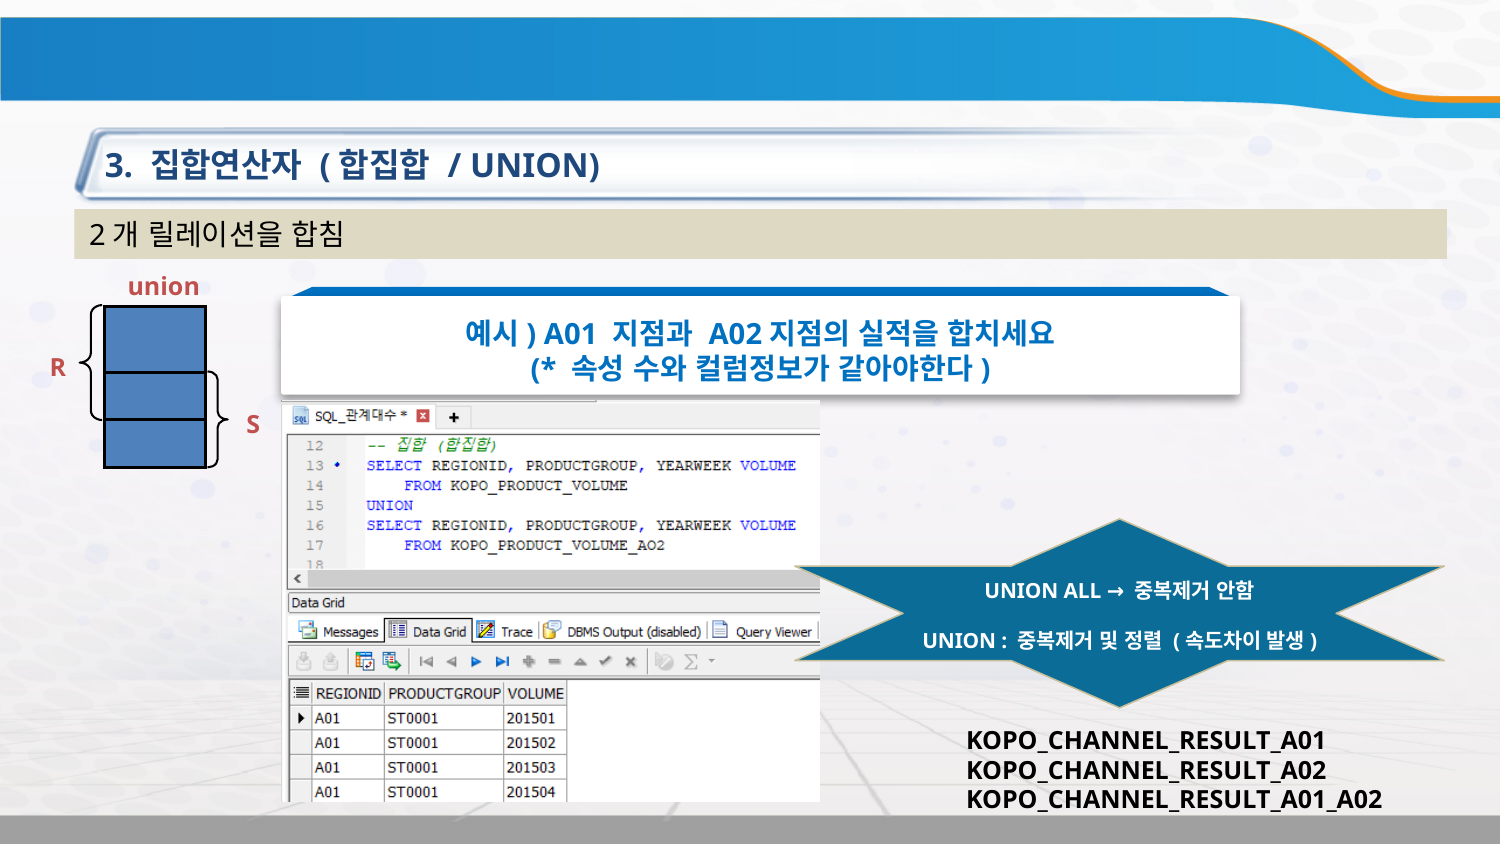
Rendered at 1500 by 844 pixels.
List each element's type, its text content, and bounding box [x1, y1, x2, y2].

text_box KOPO_CHANNEL_RESULT_A01 KOPO_CHANNEL_RESULT_A02 KOPO_CHANNEL_RESULT_A01_A02 [951, 716, 1398, 822]
text_box 1. 관계대수 [29, 0, 1175, 103]
text_box [104, 372, 206, 419]
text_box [280, 286, 1241, 395]
text_box [104, 419, 206, 468]
text_box [81, 305, 103, 421]
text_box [74, 126, 1289, 208]
text_box R [34, 343, 81, 389]
text_box 2개 릴레이션을 합침 [74, 209, 1447, 259]
text_box UNION ALL → 중복제거 안함 UNION : 중복제거 및 정렬 (속도차이 발생) [824, 518, 1445, 708]
picture [0, 0, 1500, 844]
text_box union [112, 263, 215, 308]
text_box [104, 306, 206, 372]
text_box [207, 371, 228, 468]
text_box S [231, 401, 276, 447]
